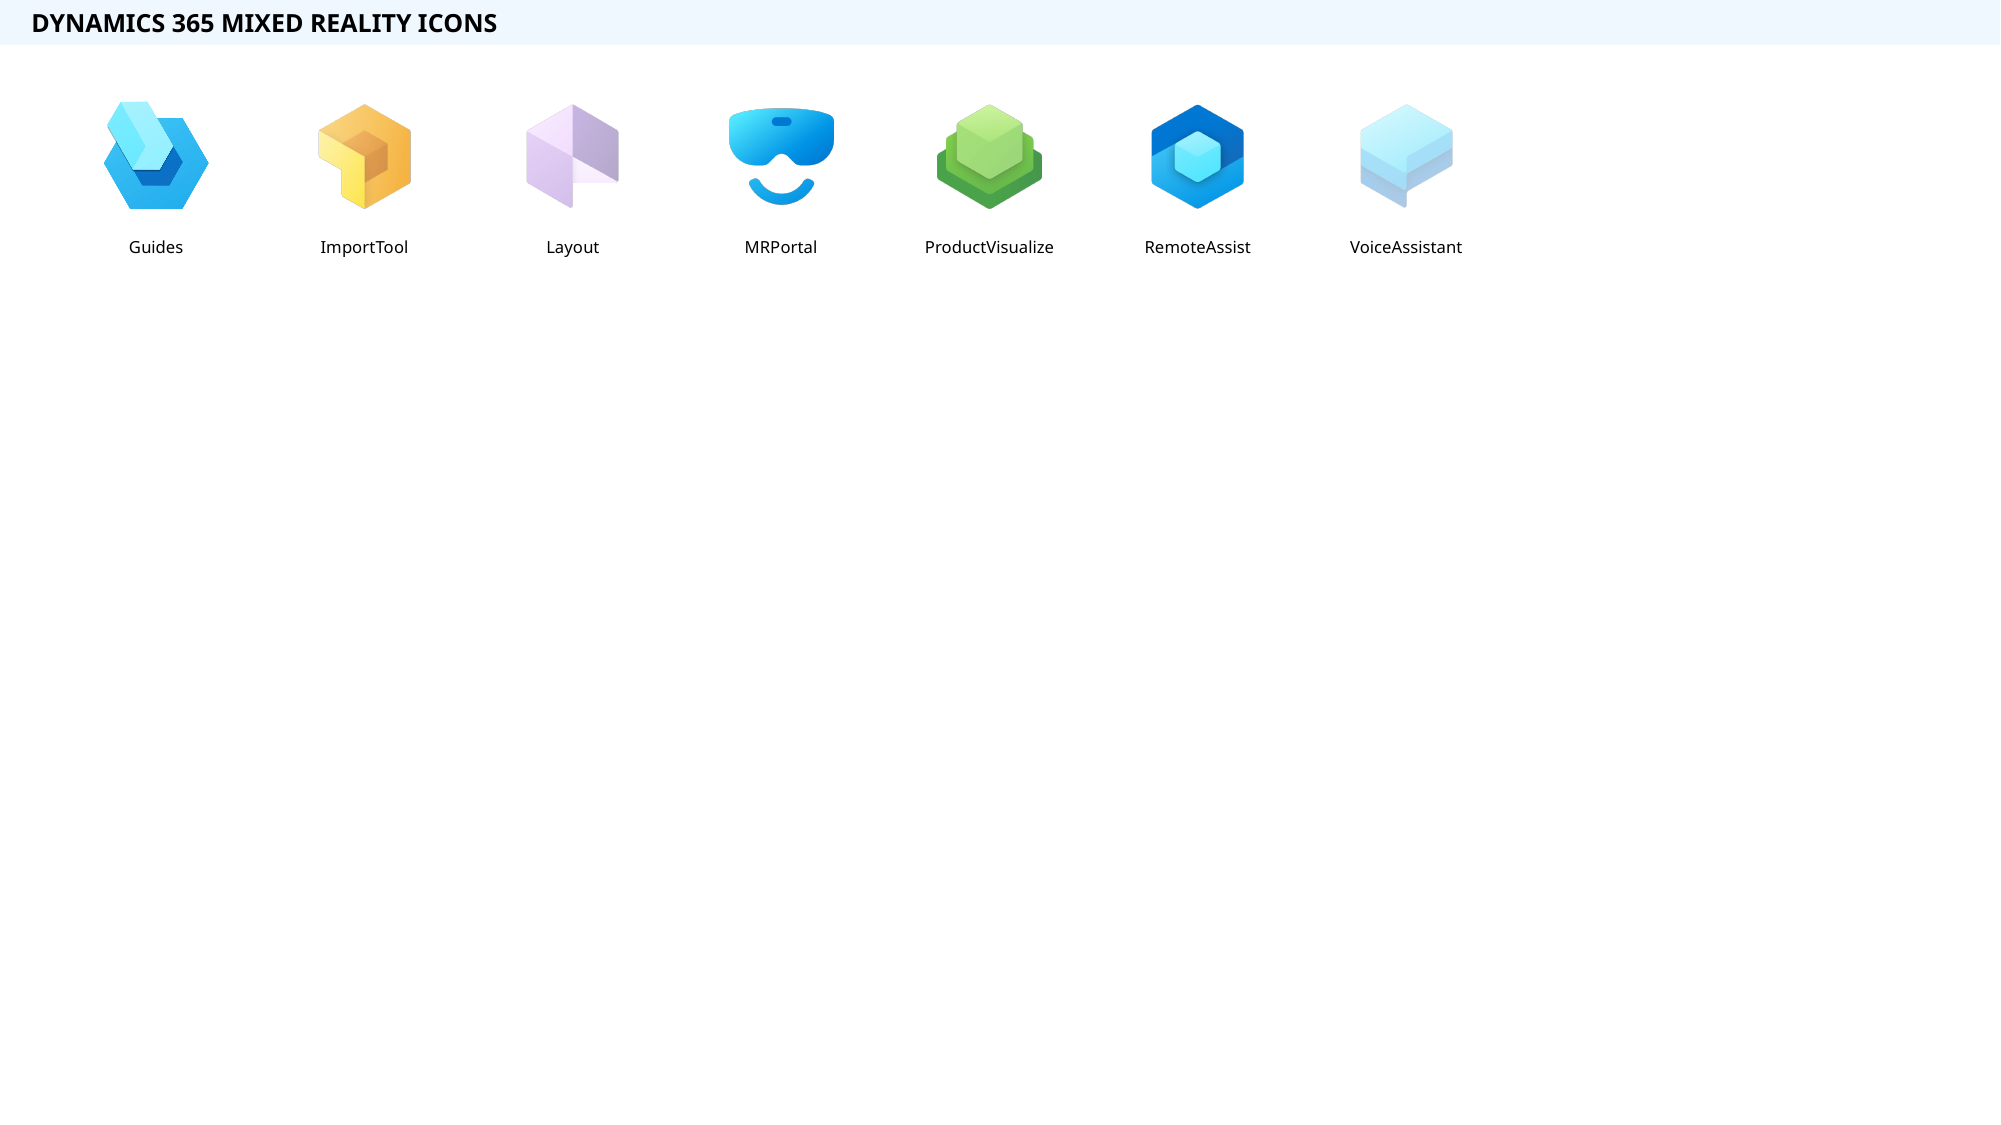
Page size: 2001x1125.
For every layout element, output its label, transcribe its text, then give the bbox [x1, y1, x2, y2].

picture [937, 104, 1042, 209]
text_box VoiceAssistant [1302, 229, 1511, 264]
text_box ImportTool [260, 229, 468, 264]
picture [520, 104, 625, 209]
picture [312, 104, 417, 209]
text_box MRPortal [677, 229, 885, 264]
text_box RemoteAssist [1093, 229, 1302, 264]
text_box Guides [52, 229, 260, 264]
text_box Layout [468, 229, 677, 264]
text_box DYNAMICS 365 MIXED REALITY ICONS [0, 0, 2000, 45]
picture [729, 104, 834, 209]
picture [1354, 104, 1459, 209]
text_box ProductVisualize [885, 229, 1093, 264]
picture [1145, 104, 1250, 209]
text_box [104, 101, 209, 209]
